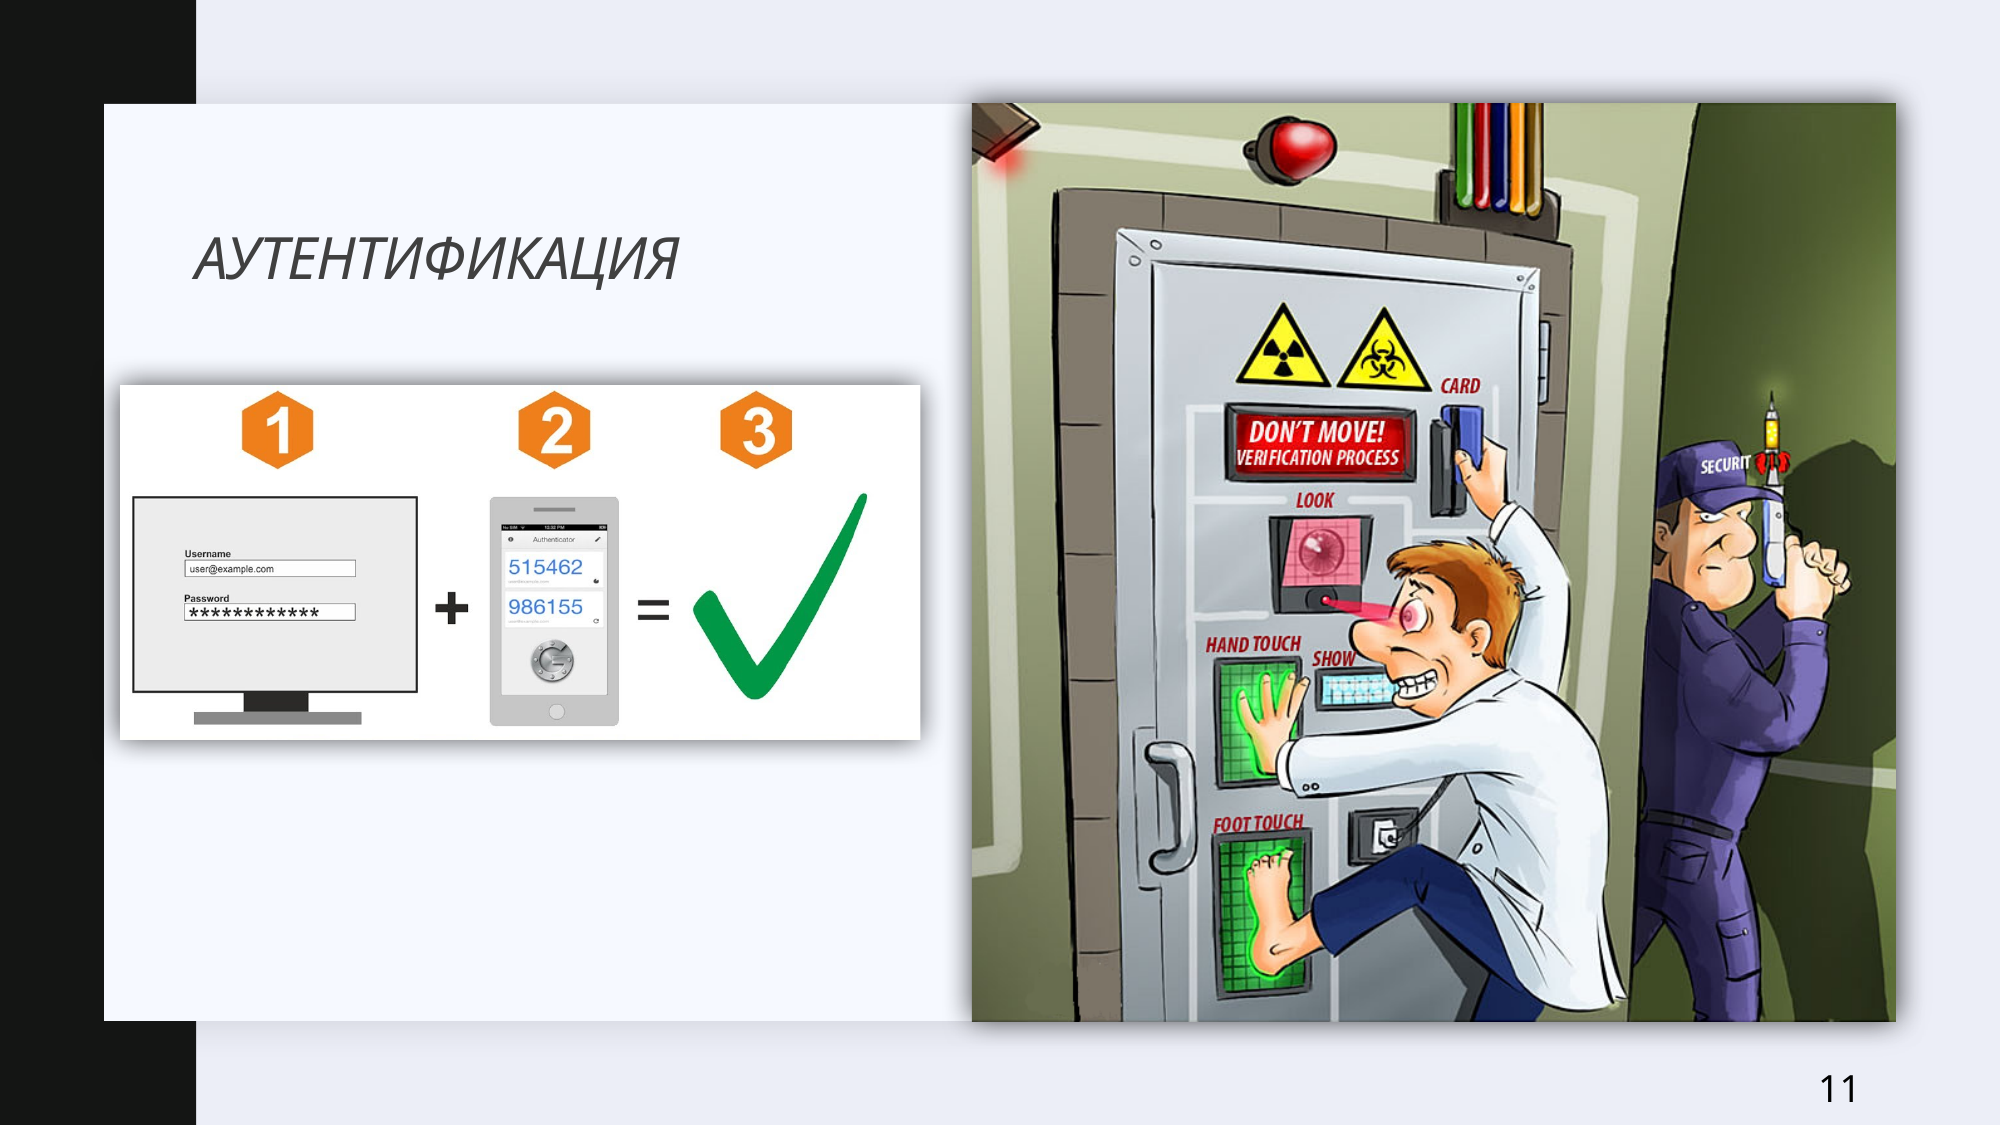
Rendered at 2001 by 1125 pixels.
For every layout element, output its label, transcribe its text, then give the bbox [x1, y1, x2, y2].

picture [971, 103, 1897, 1022]
picture [119, 384, 921, 741]
text_box 11 [1803, 1057, 1932, 1118]
title Аутентификация [180, 154, 862, 362]
